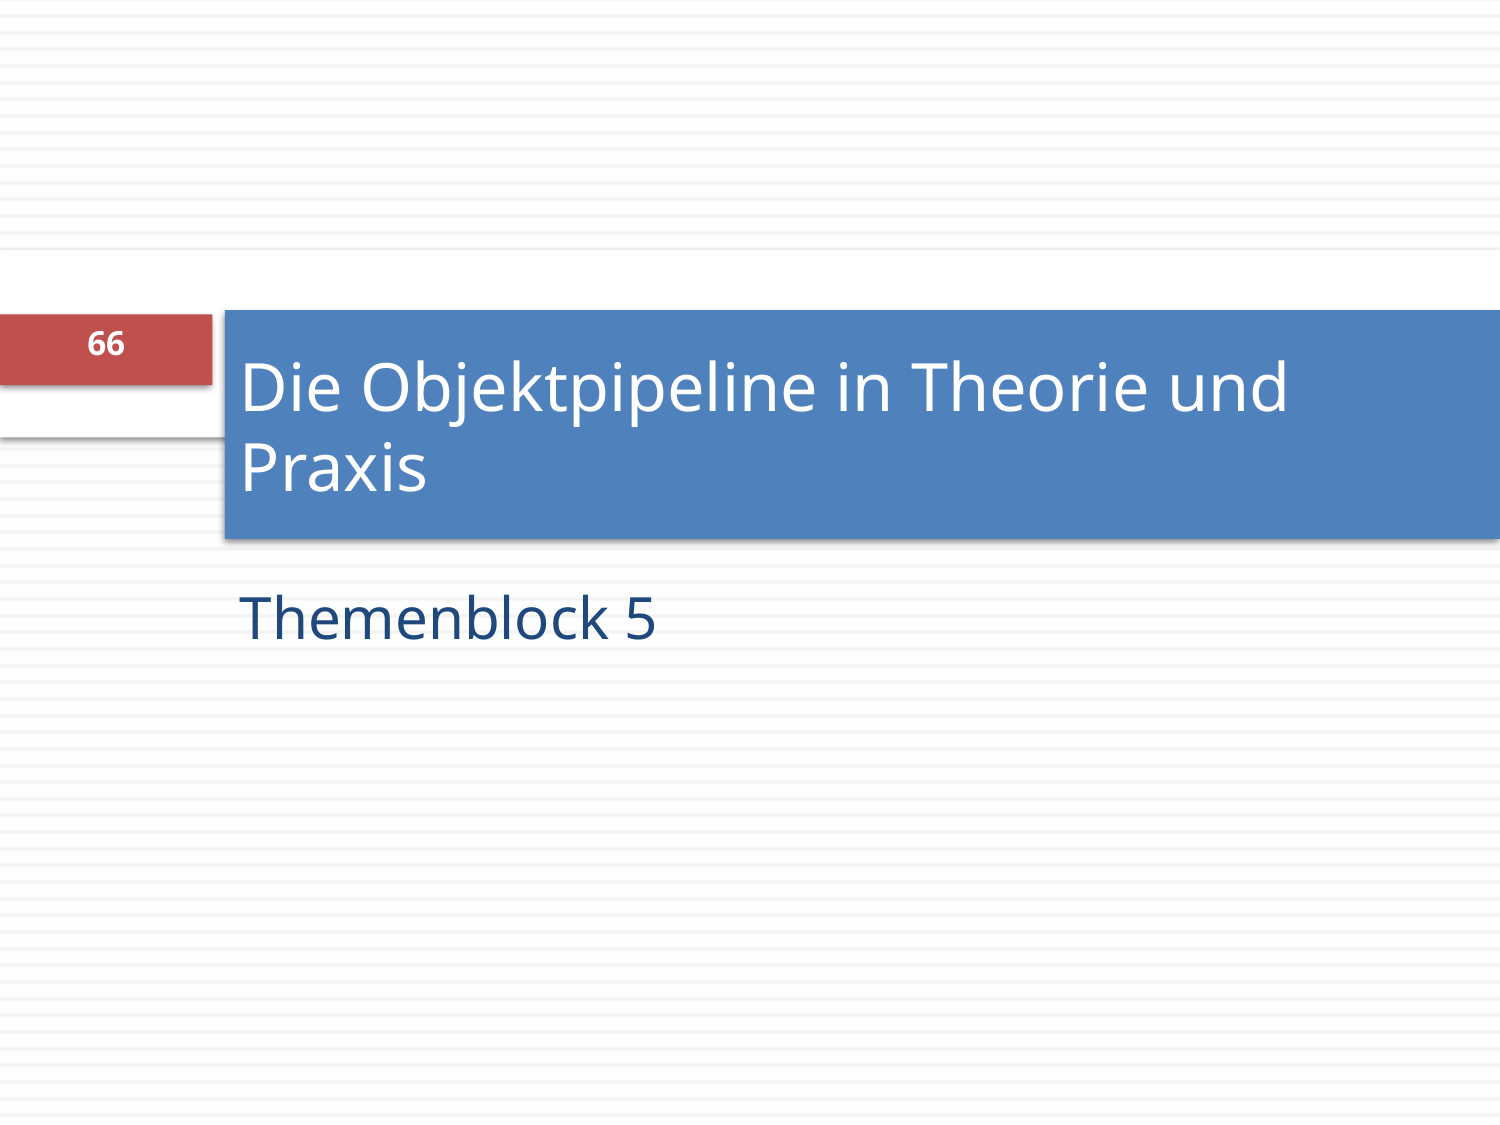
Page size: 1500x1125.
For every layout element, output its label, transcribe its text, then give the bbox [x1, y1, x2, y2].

slide_number 66 [0, 287, 213, 403]
title Die Objektpipeline in Theorie und Praxis [225, 310, 1475, 539]
list Themenblock 5 [225, 574, 1394, 725]
